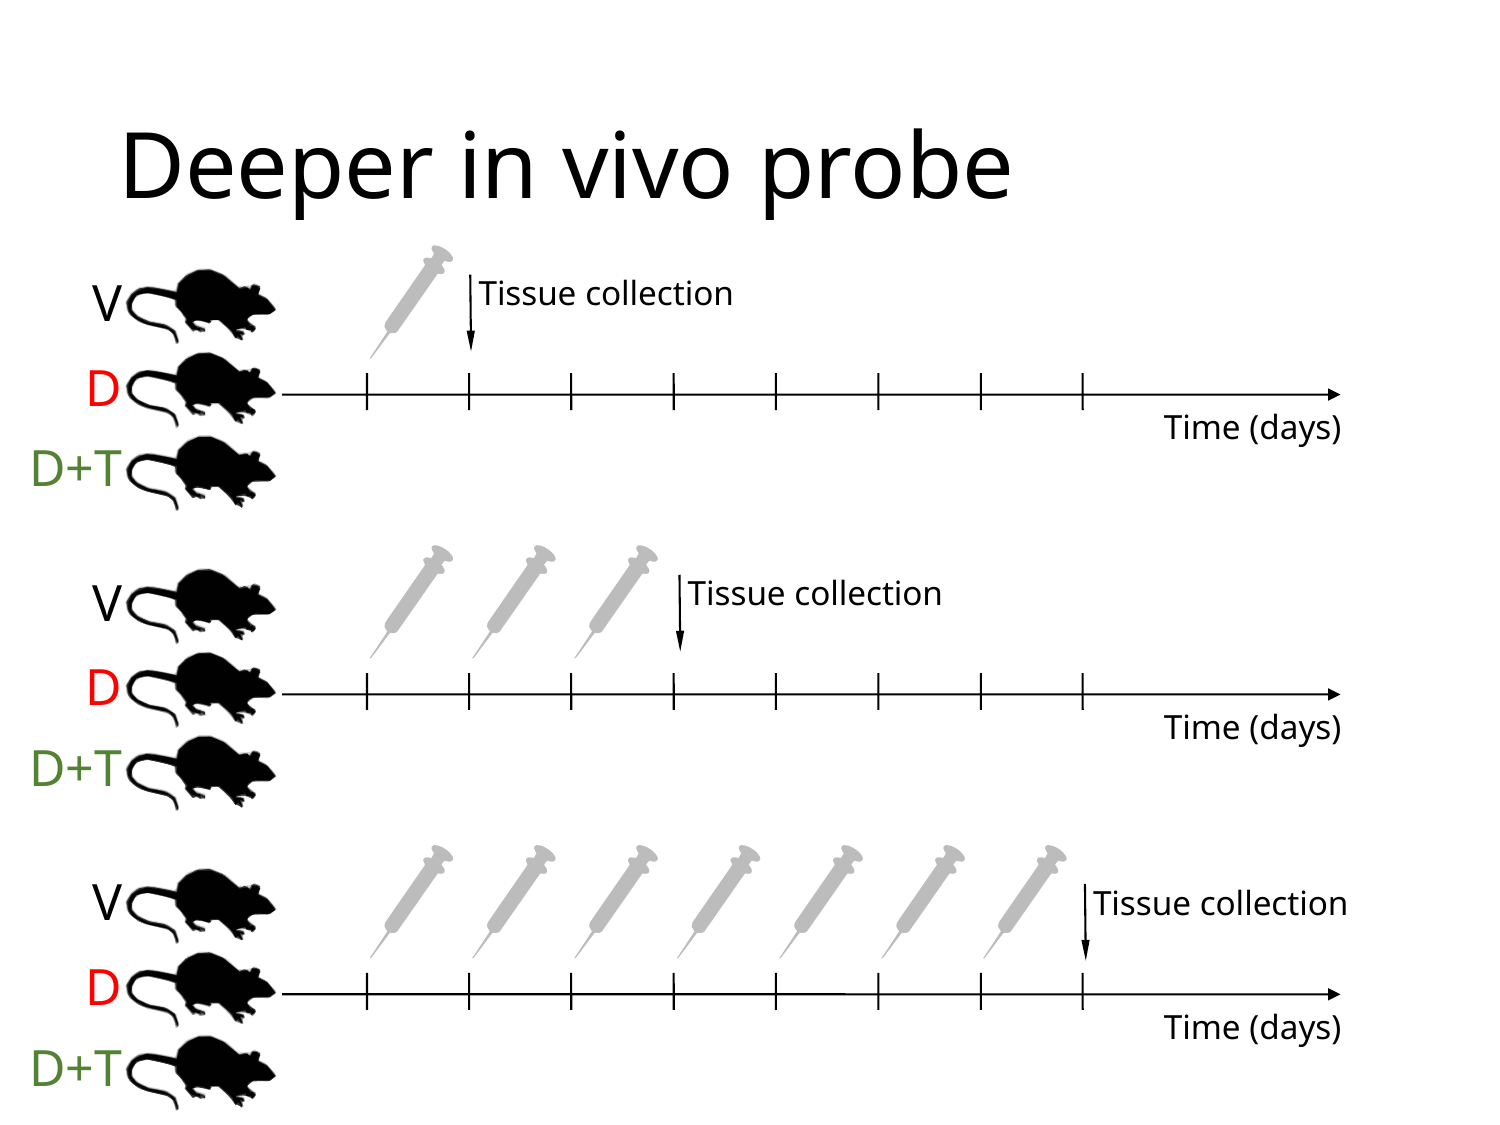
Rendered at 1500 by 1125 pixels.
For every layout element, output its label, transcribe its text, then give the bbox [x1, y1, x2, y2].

title Deeper in vivo probe [103, 59, 1397, 278]
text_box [0, 544, 1342, 811]
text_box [0, 244, 1342, 512]
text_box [0, 844, 1457, 1111]
